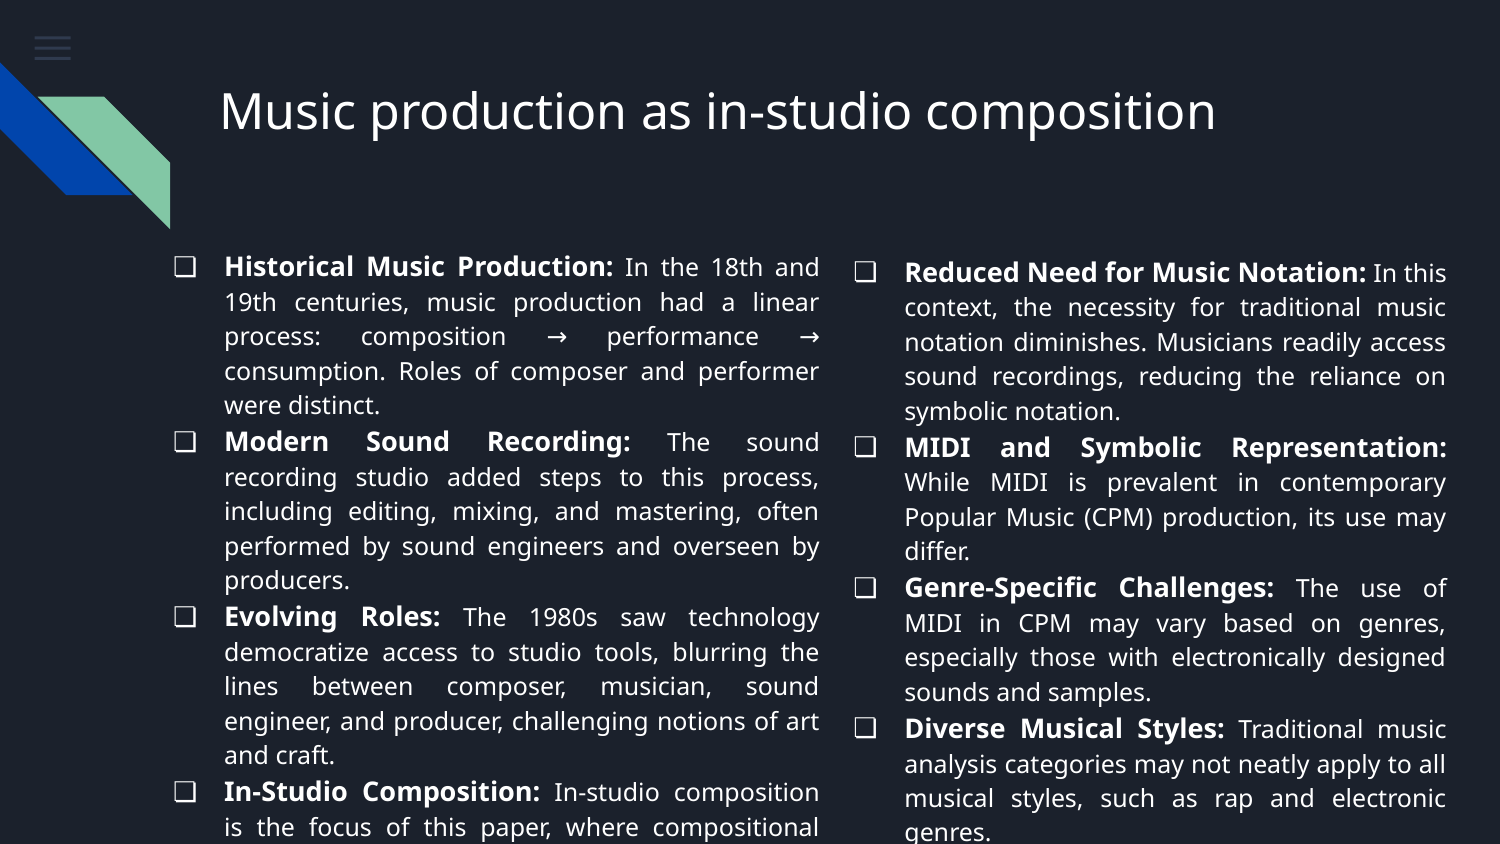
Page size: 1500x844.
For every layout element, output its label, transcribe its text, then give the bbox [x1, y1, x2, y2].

list Historical Music Production: In the 18th and 19th centuries, music production had a linear process: composition → performance → consumption. Roles of composer and performer were distinct. Modern Sound Recording: The sound recording studio added steps to this process, including editing, mixing, and mastering, often performed by sound engineers and overseen by producers. Evolving Roles: The 1980s saw technology democratize access to studio tools, blurring the lines between composer, musician, sound engineer, and producer, challenging notions of art and craft. In-Studio Composition: In-studio composition is the focus of this paper, where compositional activities are intertwined with sound editing and sound design. [134, 163, 836, 761]
list Reduced Need for Music Notation: In this context, the necessity for traditional music notation diminishes. Musicians readily access sound recordings, reducing the reliance on symbolic notation. MIDI and Symbolic Representation: While MIDI is prevalent in contemporary Popular Music (CPM) production, its use may differ. Genre-Specific Challenges: The use of MIDI in CPM may vary based on genres, especially those with electronically designed sounds and samples. Diverse Musical Styles: Traditional music analysis categories may not neatly apply to all musical styles, such as rap and electronic genres. [814, 235, 1463, 844]
title Music production as in-studio composition [204, 64, 1359, 215]
